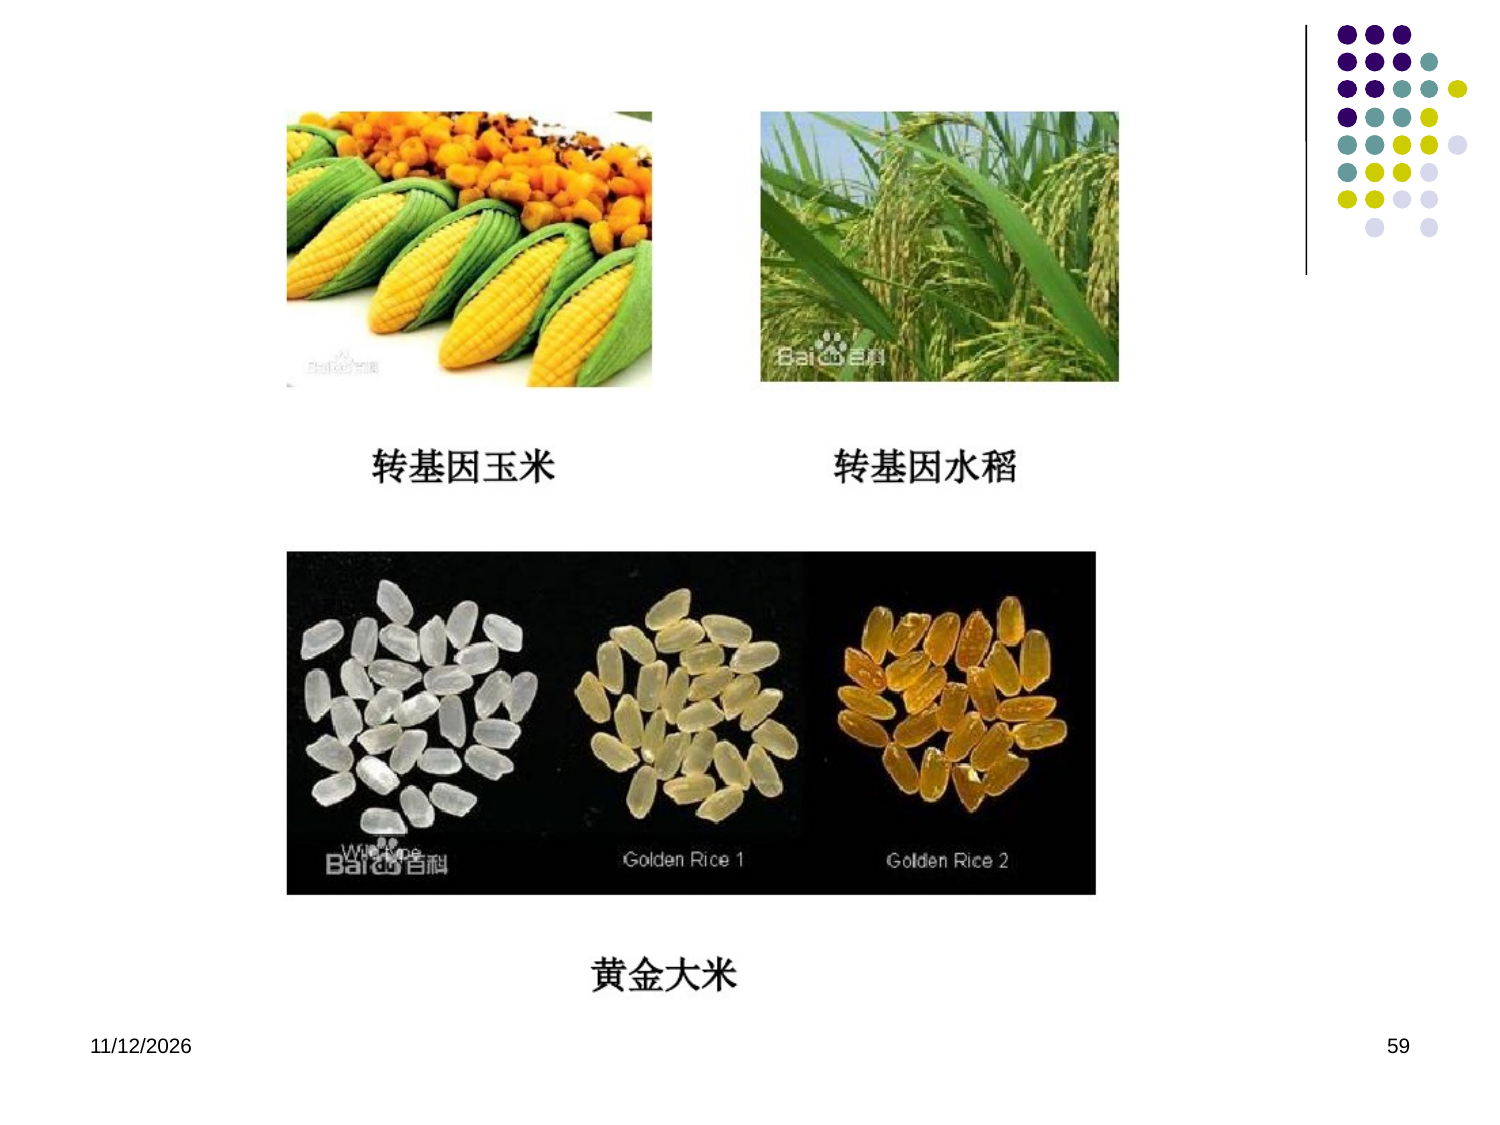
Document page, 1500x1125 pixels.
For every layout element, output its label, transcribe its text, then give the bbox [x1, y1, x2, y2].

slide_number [74, 1024, 426, 1101]
slide_number 59 [1074, 1024, 1426, 1101]
picture [249, 90, 1149, 1020]
